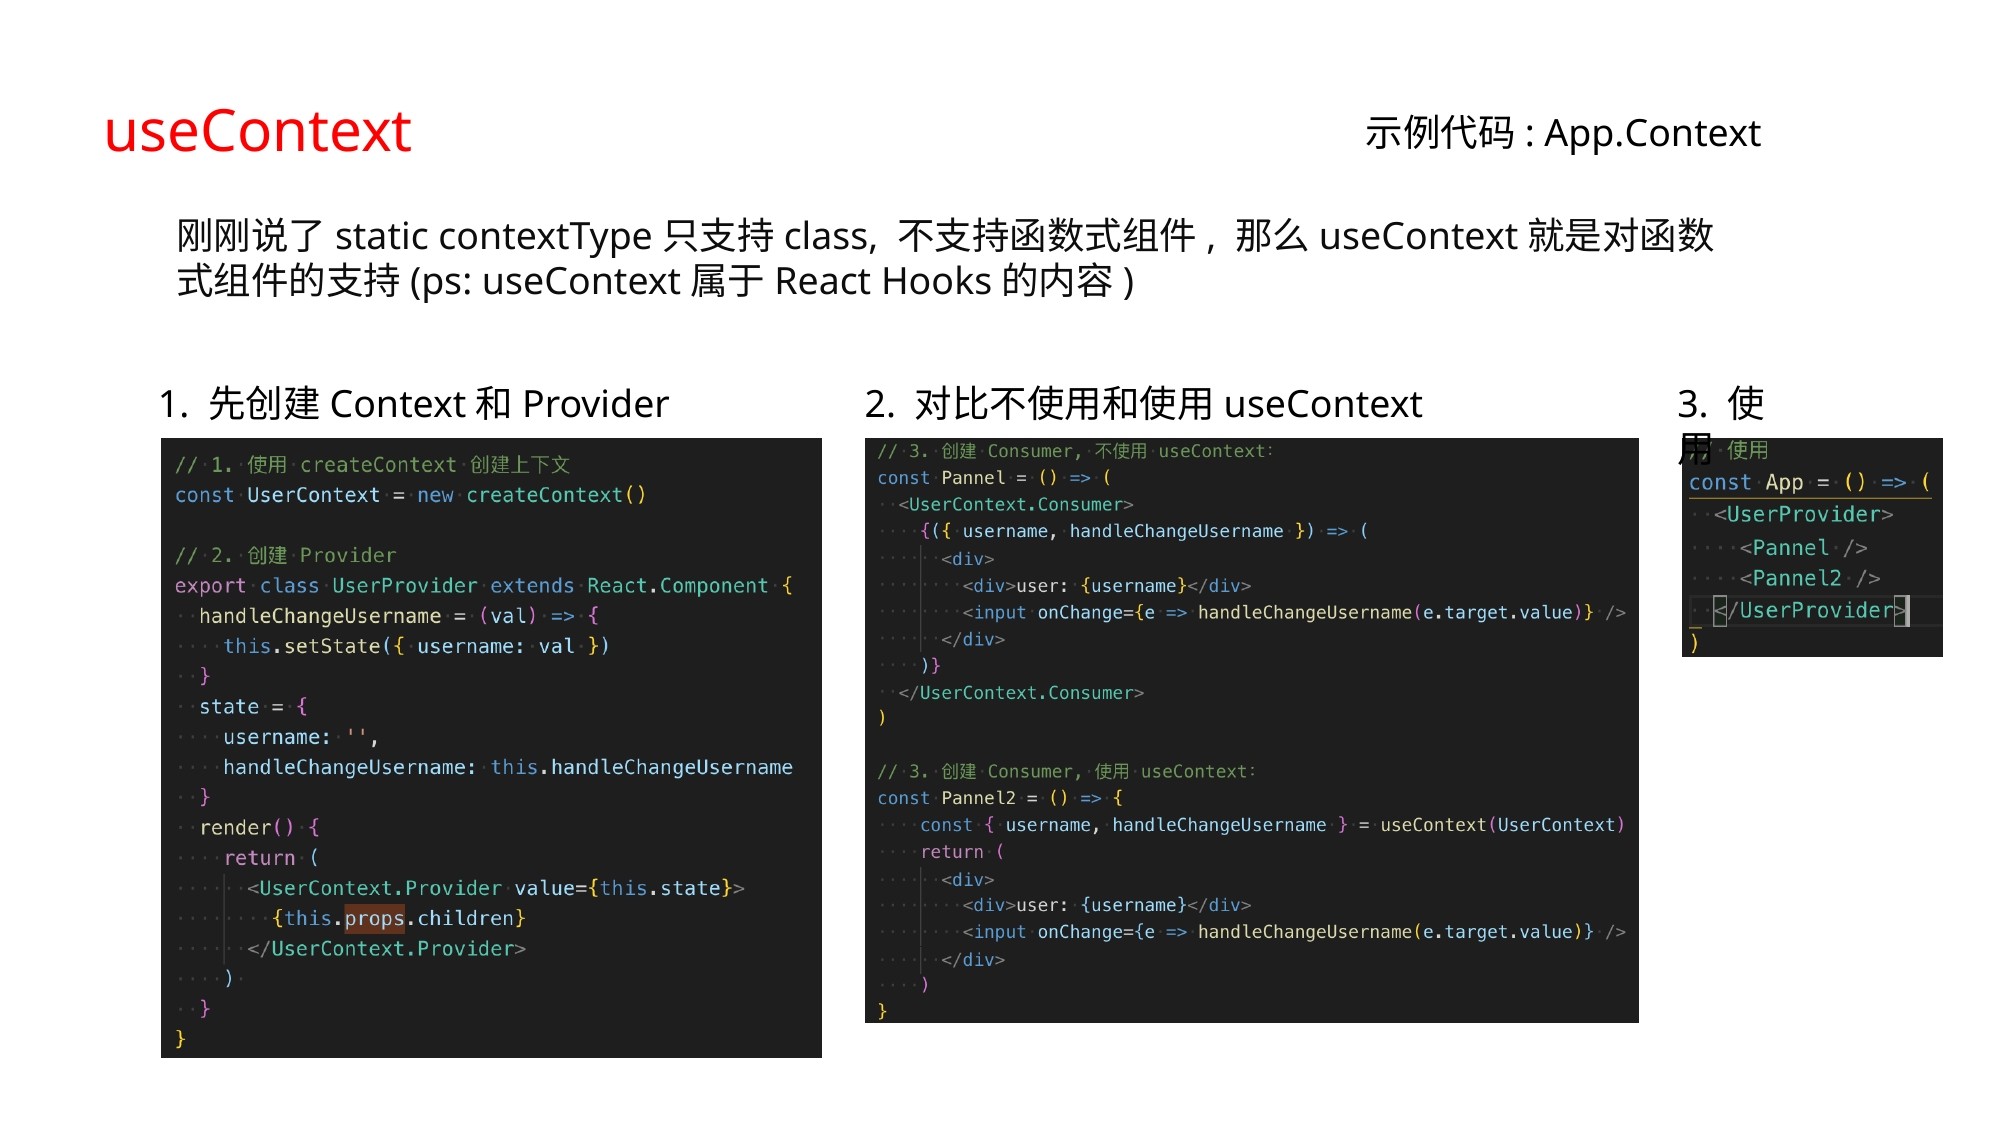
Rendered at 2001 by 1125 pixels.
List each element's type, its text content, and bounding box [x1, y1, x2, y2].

picture [161, 438, 822, 1058]
text_box 2. 对比不使用和使用useContext [849, 372, 1448, 433]
picture [1682, 438, 1943, 657]
picture [865, 438, 1639, 1023]
text_box 1. 先创建Context和Provider [143, 372, 798, 433]
title useContext [88, 59, 1863, 205]
text_box 刚刚说了static contextType只支持class, 不支持函数式组件, 那么useContext就是对函数式组件的支持(ps: useContext属于React Hooks的内容) [161, 204, 1748, 355]
text_box 示例代码: App.Context [1351, 101, 1777, 162]
text_box 3. 使用 [1662, 372, 1813, 478]
